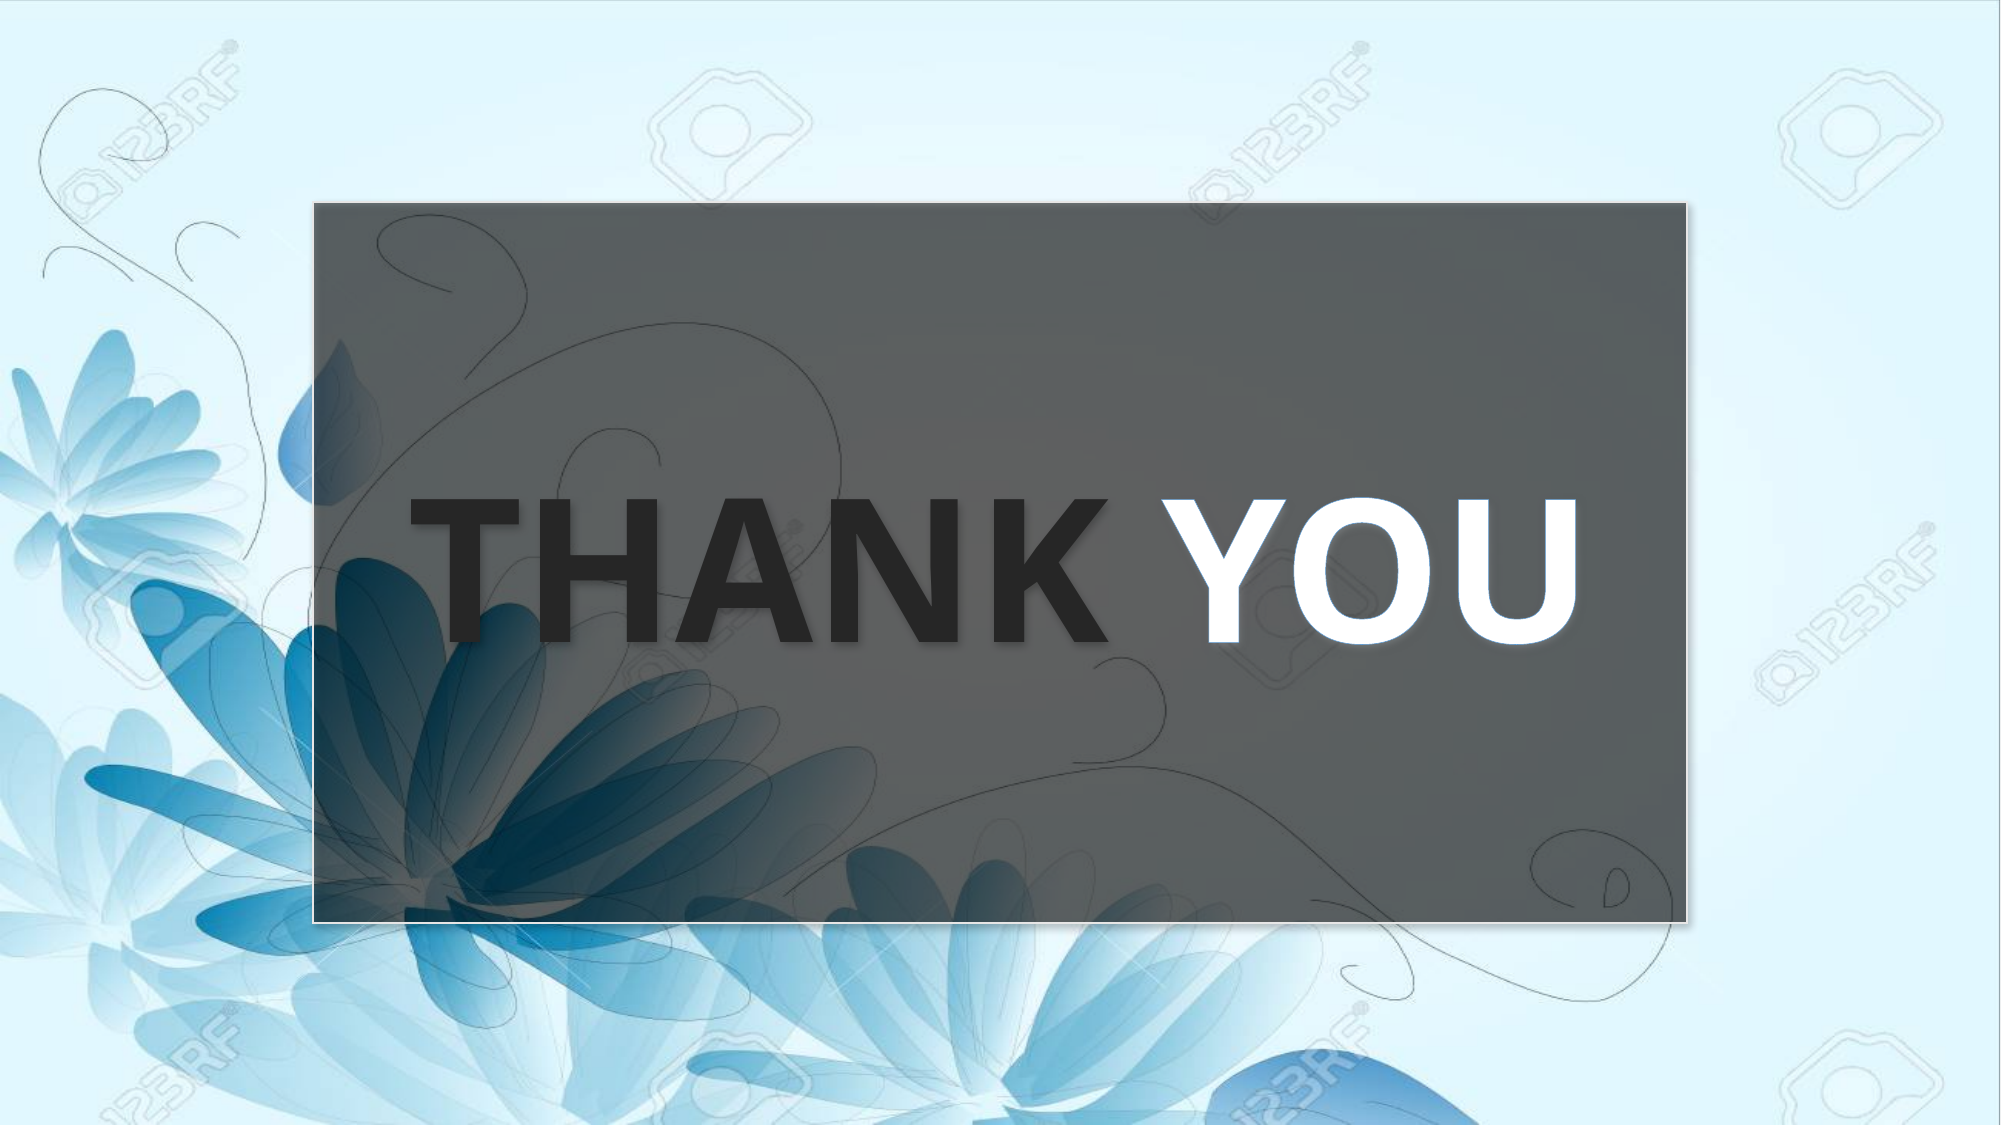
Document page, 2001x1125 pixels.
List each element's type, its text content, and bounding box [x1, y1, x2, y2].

text_box THANK YOU [312, 201, 1688, 924]
picture [0, 0, 2001, 1125]
